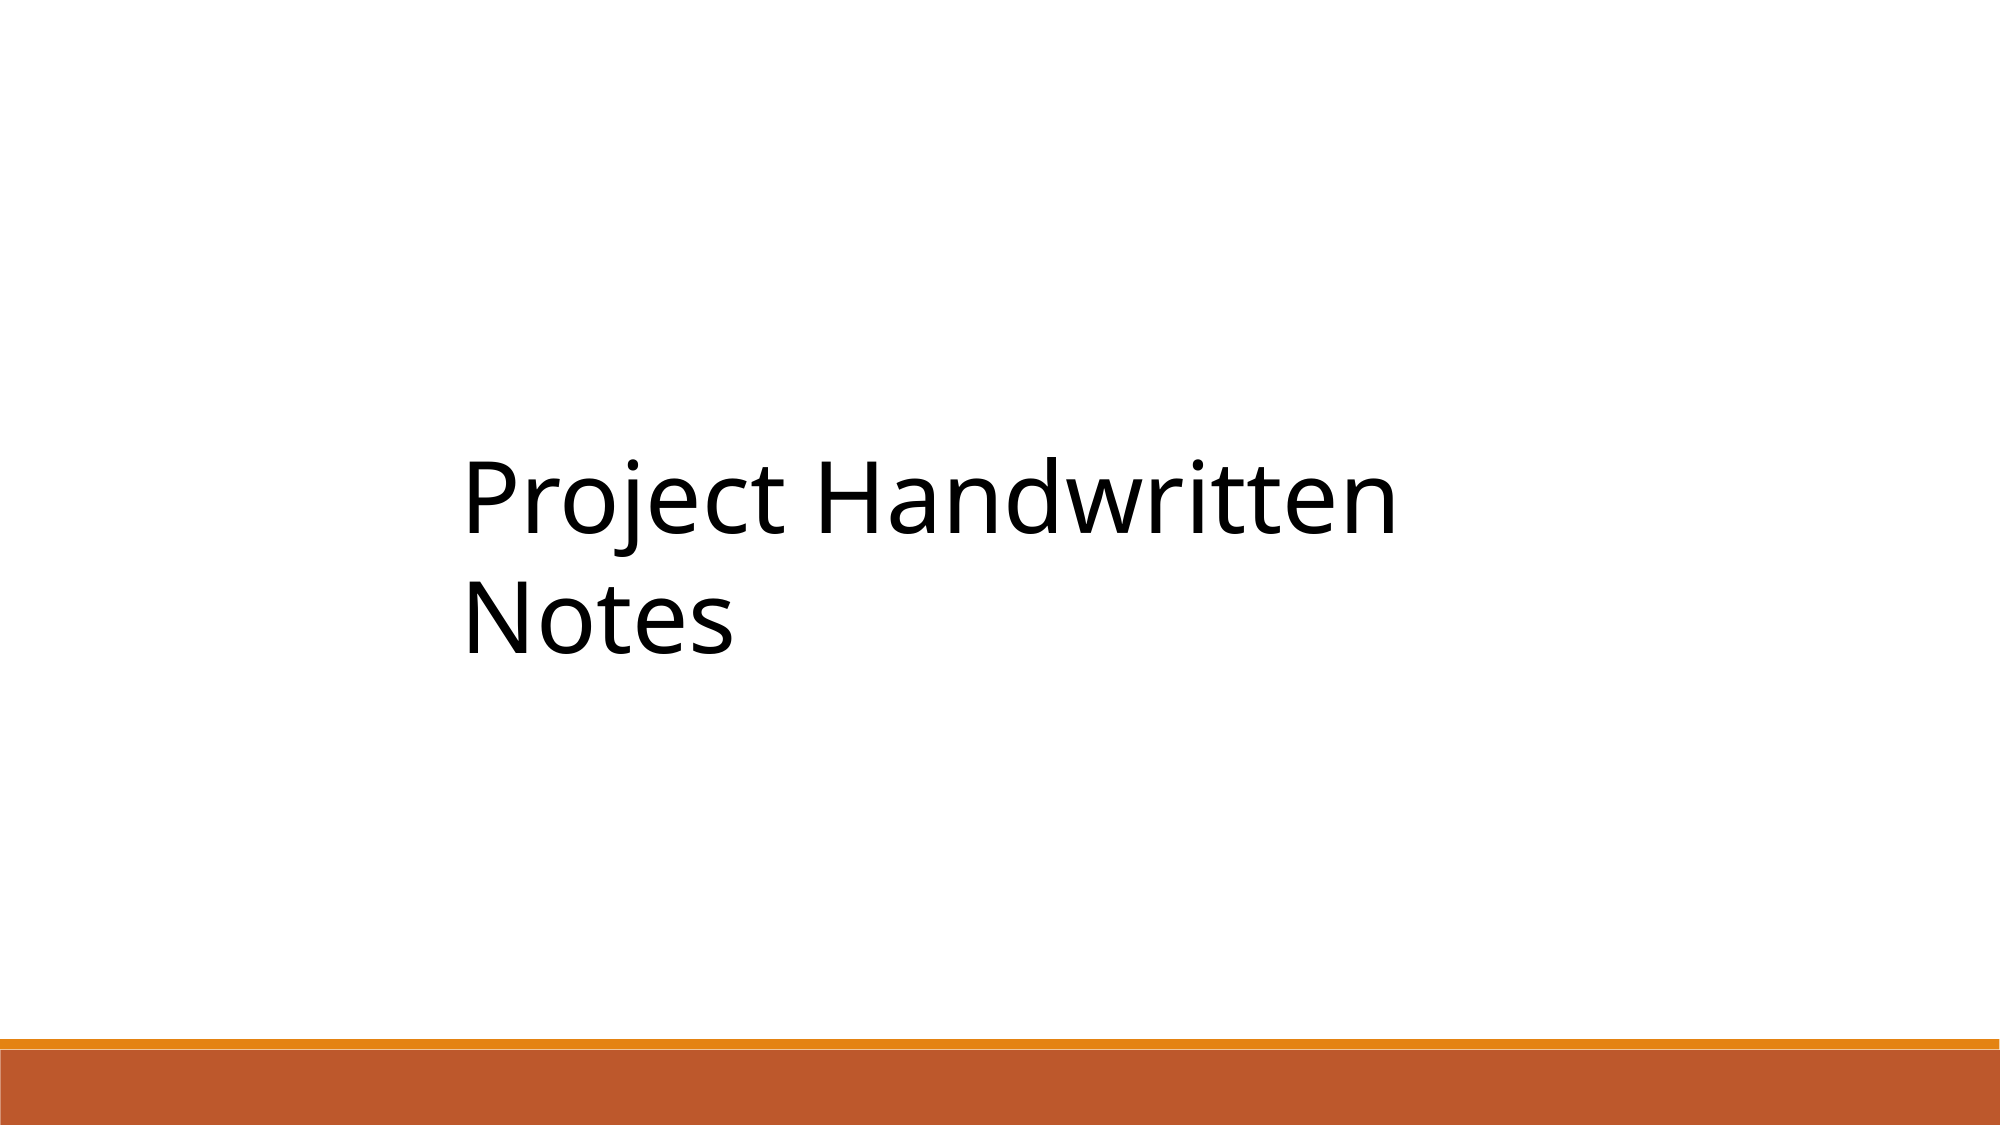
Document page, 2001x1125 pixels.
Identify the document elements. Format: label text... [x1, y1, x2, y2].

text_box Project Handwritten Notes [445, 426, 1555, 681]
